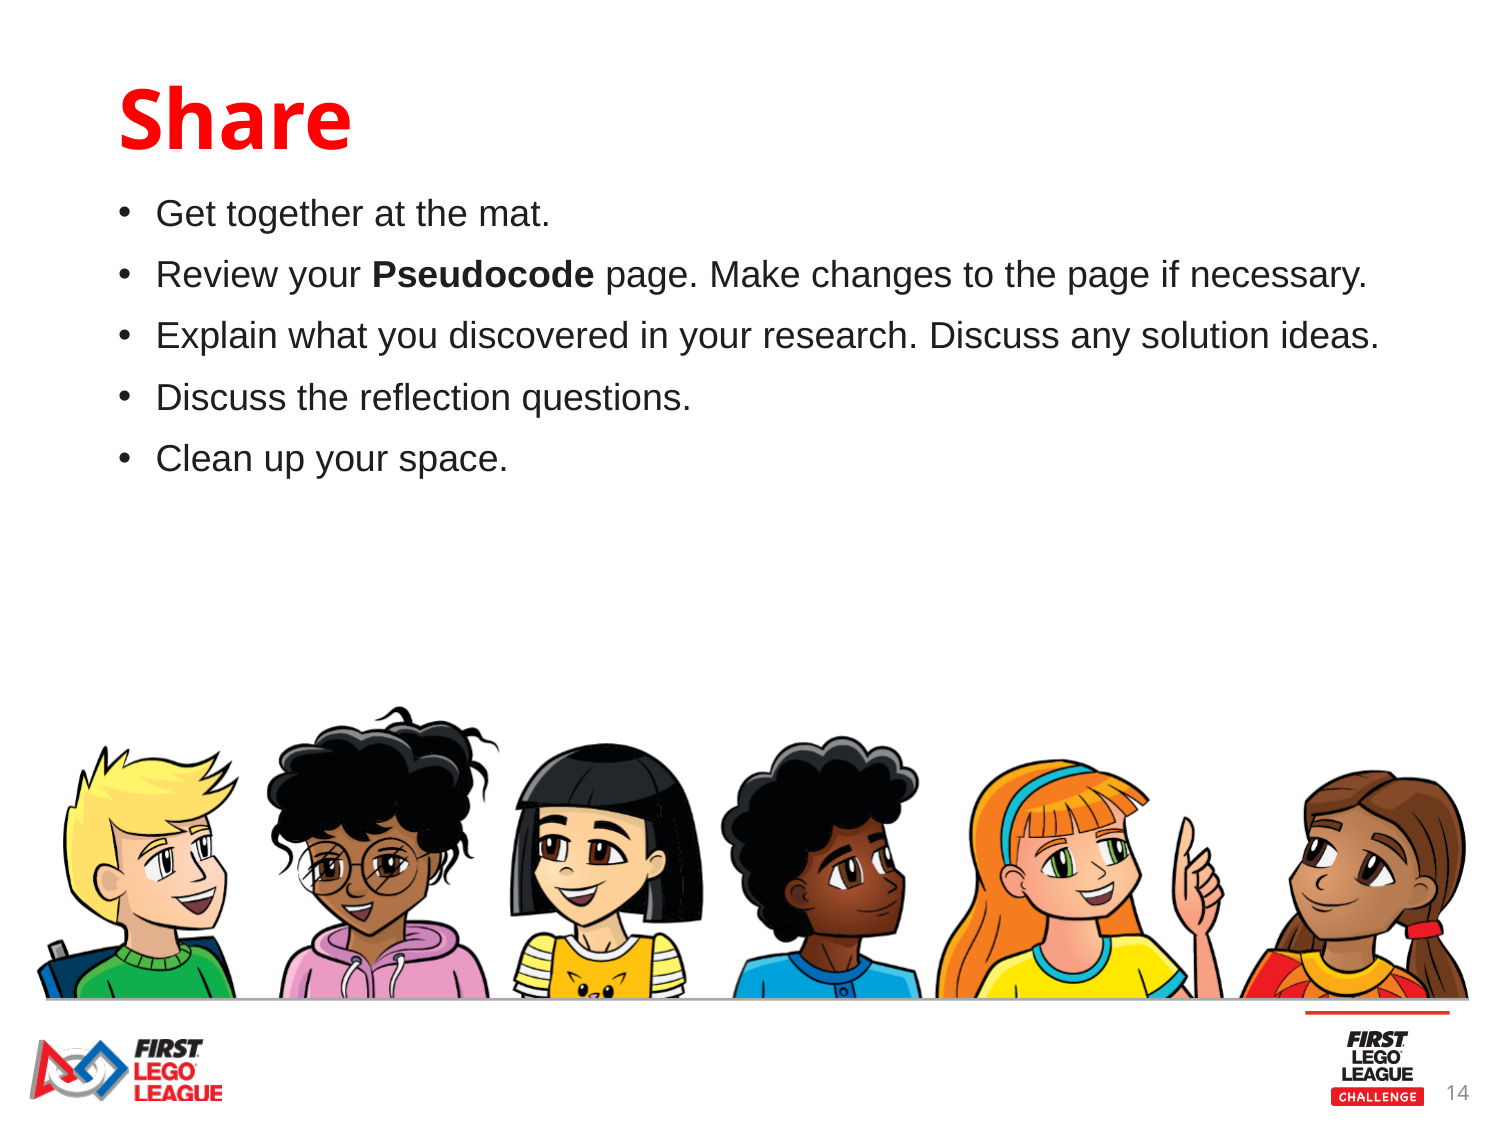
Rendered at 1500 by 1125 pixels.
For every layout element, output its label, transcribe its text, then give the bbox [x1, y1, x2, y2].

list Get together at the mat. Review your Pseudocode page. Make changes to the page if necessary. Explain what you discovered in your research. Discuss any solution ideas. Discuss the reflection questions. Clean up your space. [103, 186, 1426, 683]
slide_number 14 [1425, 1076, 1484, 1111]
picture [0, 690, 1500, 1011]
title Share [103, 59, 1397, 185]
